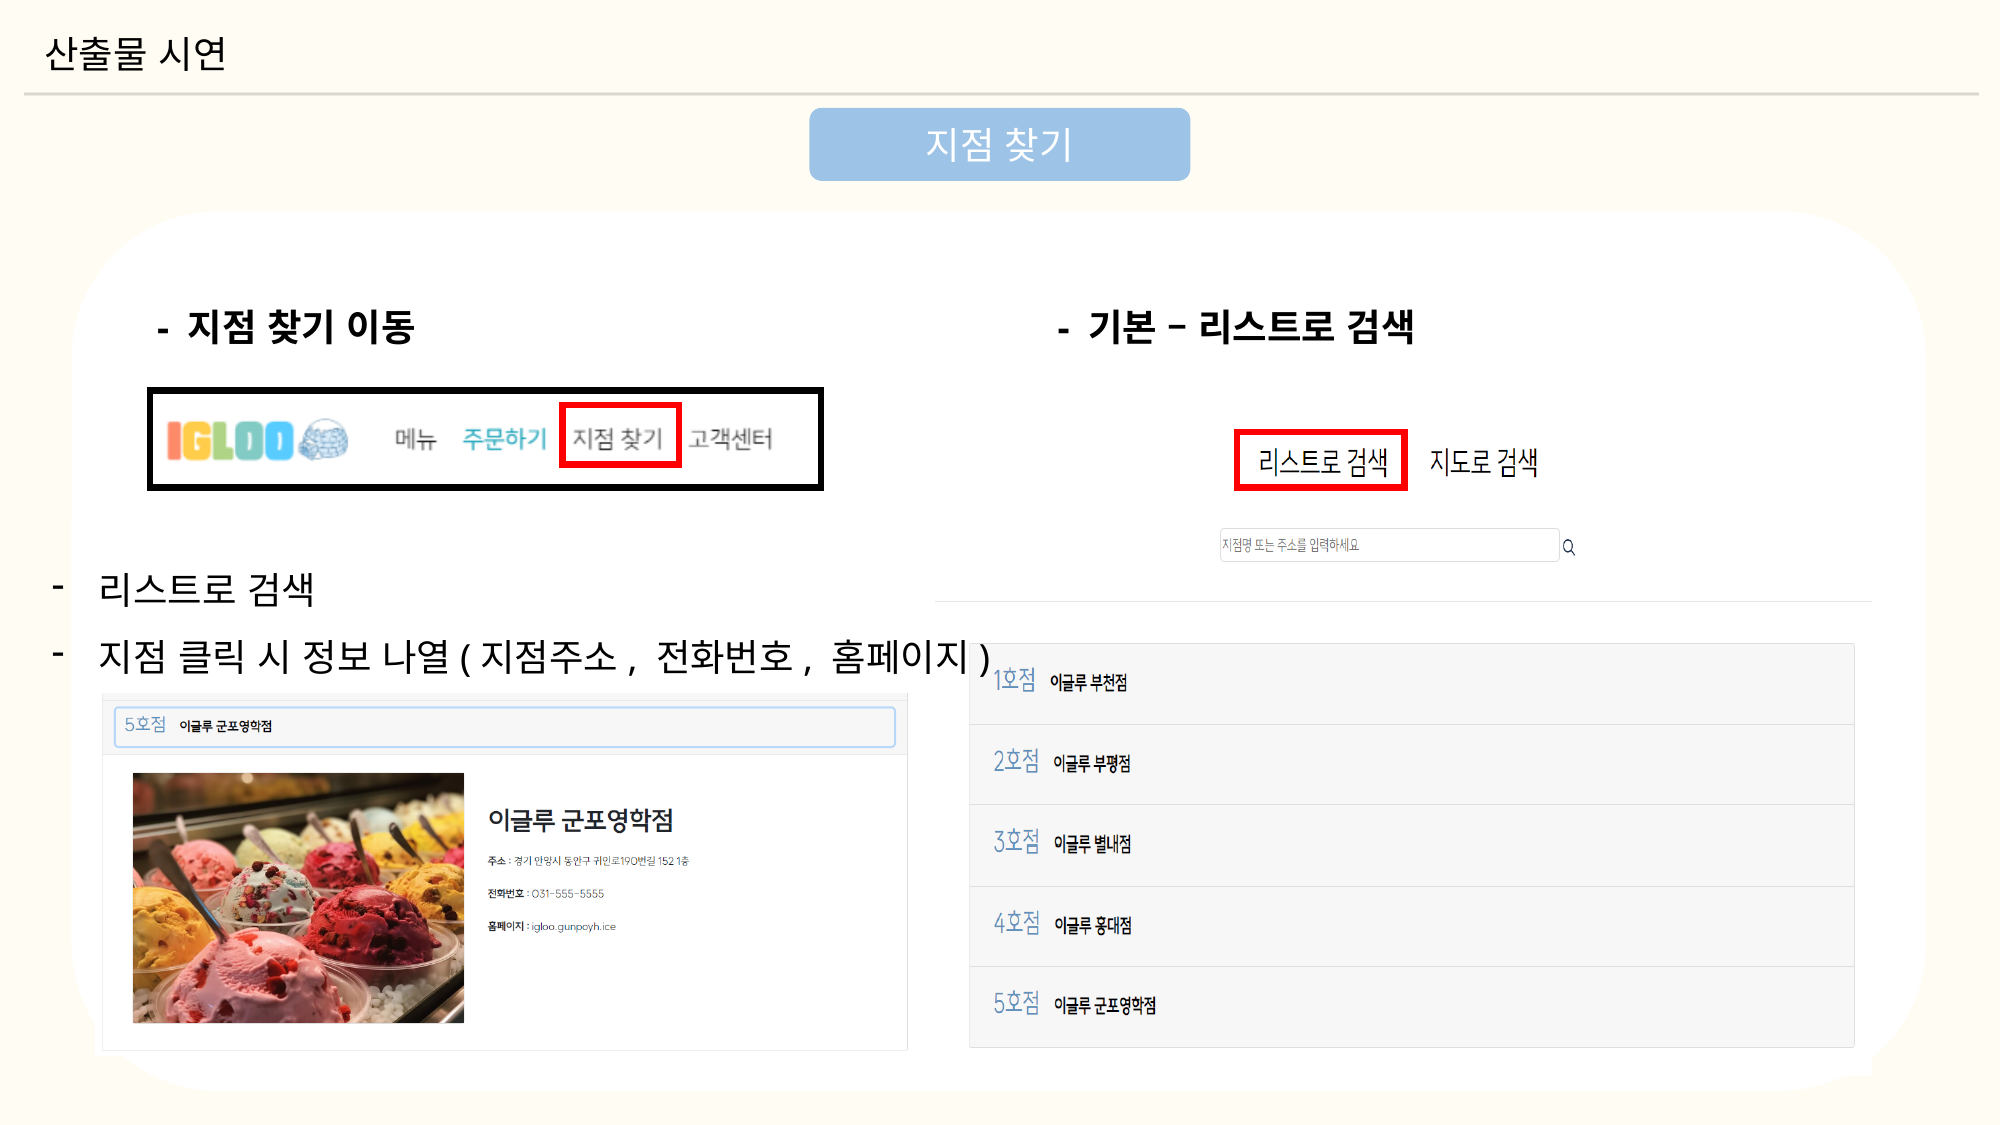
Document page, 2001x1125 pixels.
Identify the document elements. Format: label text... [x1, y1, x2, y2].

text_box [24, 88, 1979, 100]
picture [935, 385, 1872, 1076]
picture [148, 392, 819, 493]
text_box 산출물 시연 [29, 23, 243, 84]
text_box 리스트로 검색 지점 클릭 시 정보 나열(지점주소, 전화번호, 홈페이지) [37, 536, 935, 687]
text_box - 기본 – 리스트로 검색 [1042, 296, 1431, 357]
text_box [70, 210, 1928, 1060]
text_box 지점 찾기 [808, 106, 1192, 182]
picture [94, 693, 914, 1056]
text_box [70, 687, 1846, 1092]
text_box - 지점 찾기 이동 [142, 296, 431, 357]
text_box [149, 390, 822, 489]
